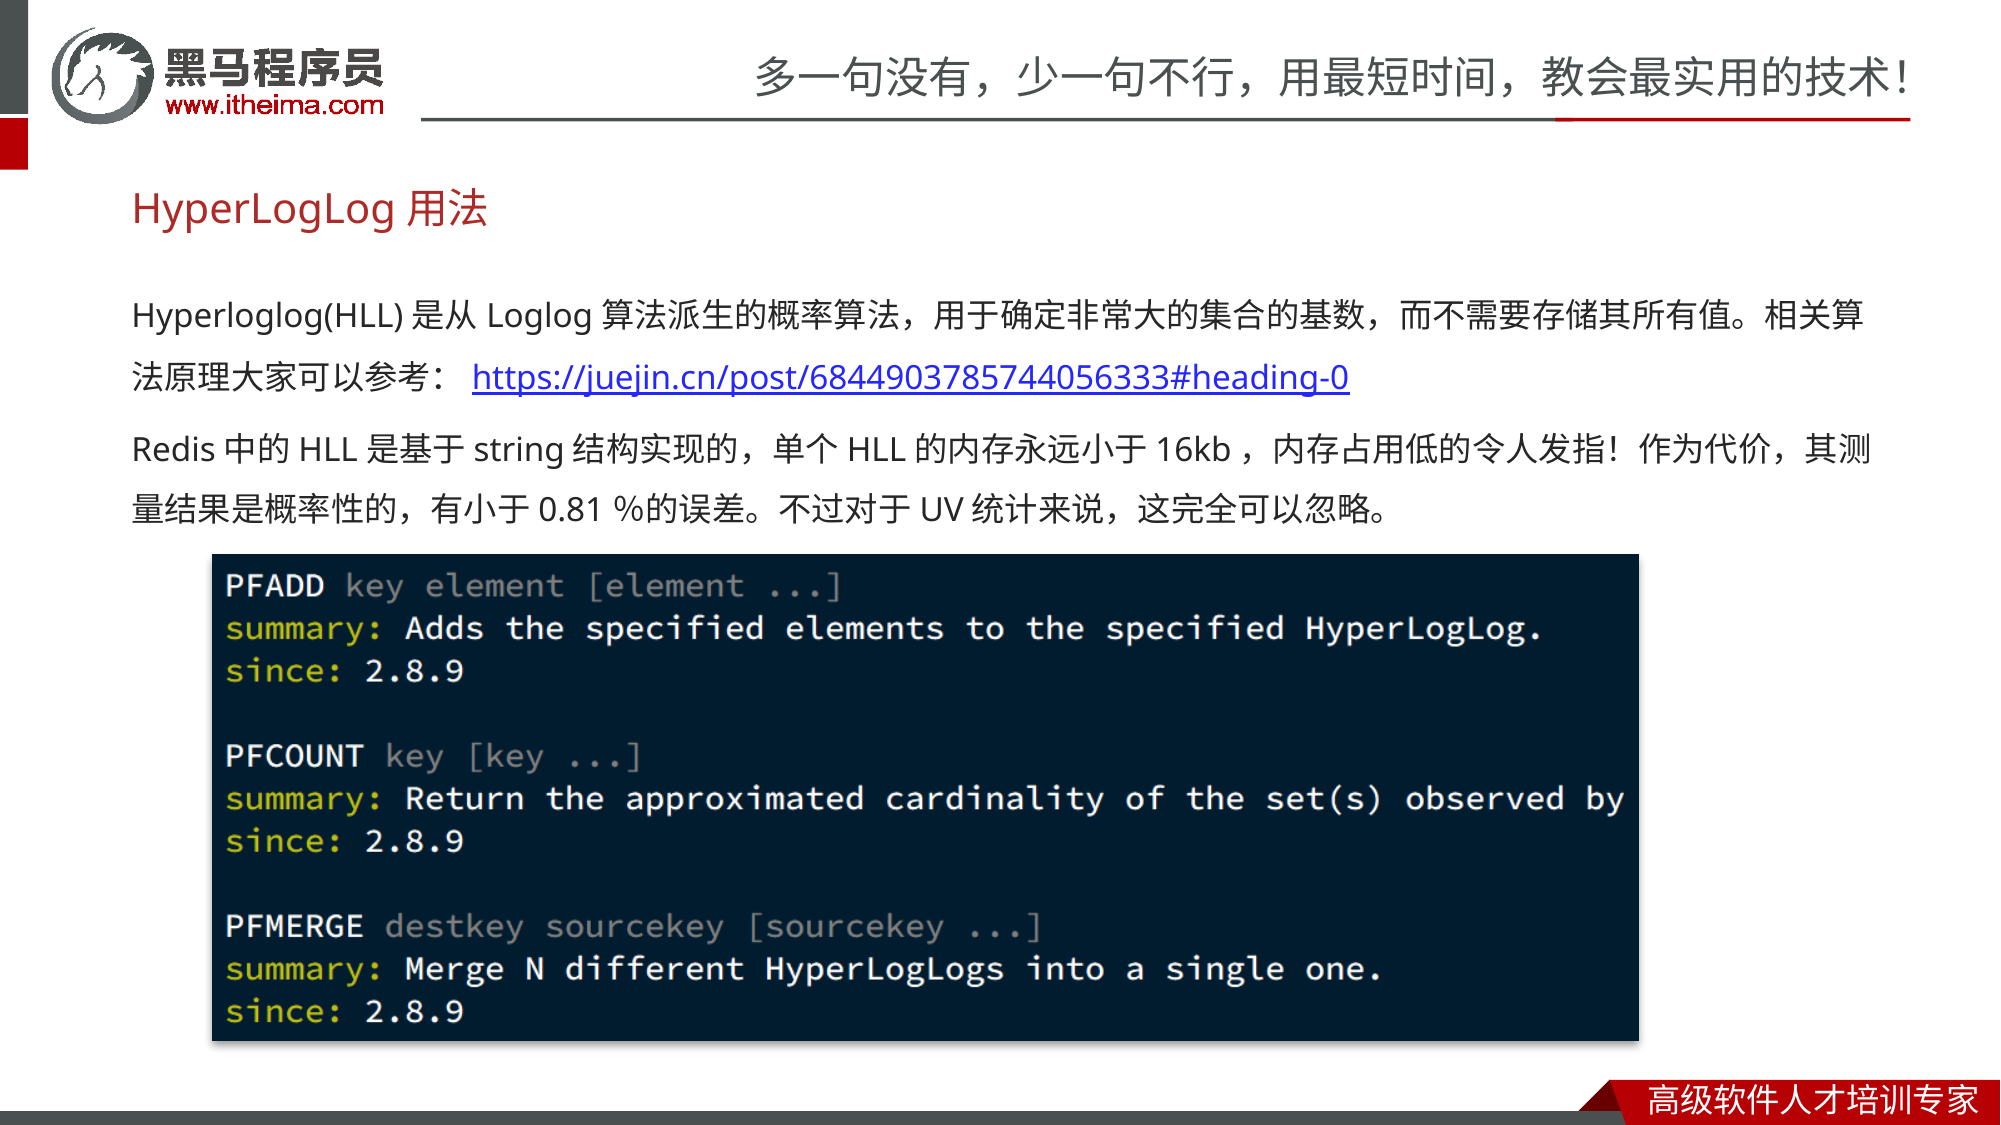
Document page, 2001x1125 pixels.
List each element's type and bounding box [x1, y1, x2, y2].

picture [50, 26, 384, 125]
text_box [116, 174, 1872, 239]
picture [212, 554, 1640, 1042]
list [116, 266, 1910, 844]
